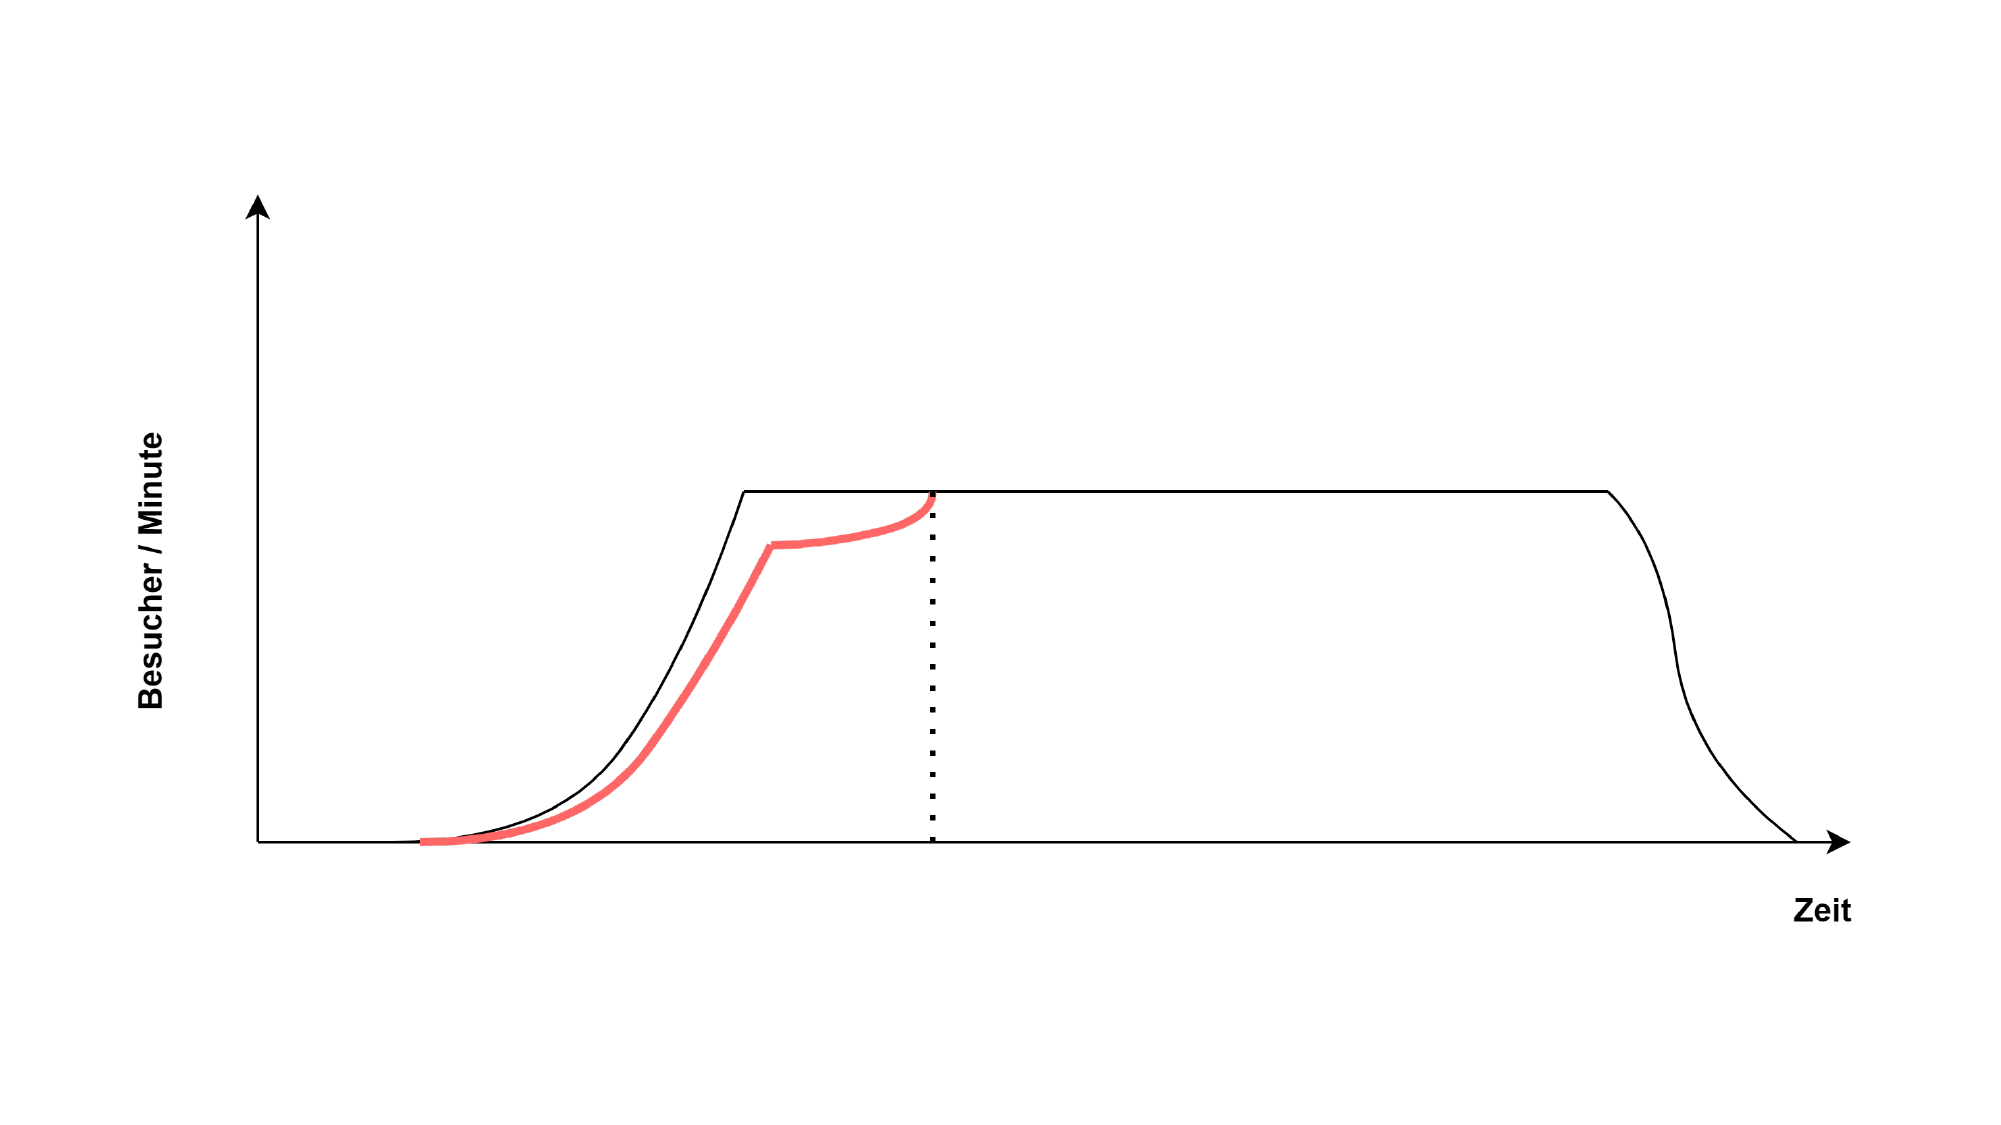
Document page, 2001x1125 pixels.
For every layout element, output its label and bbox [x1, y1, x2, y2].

picture [93, 174, 1906, 951]
